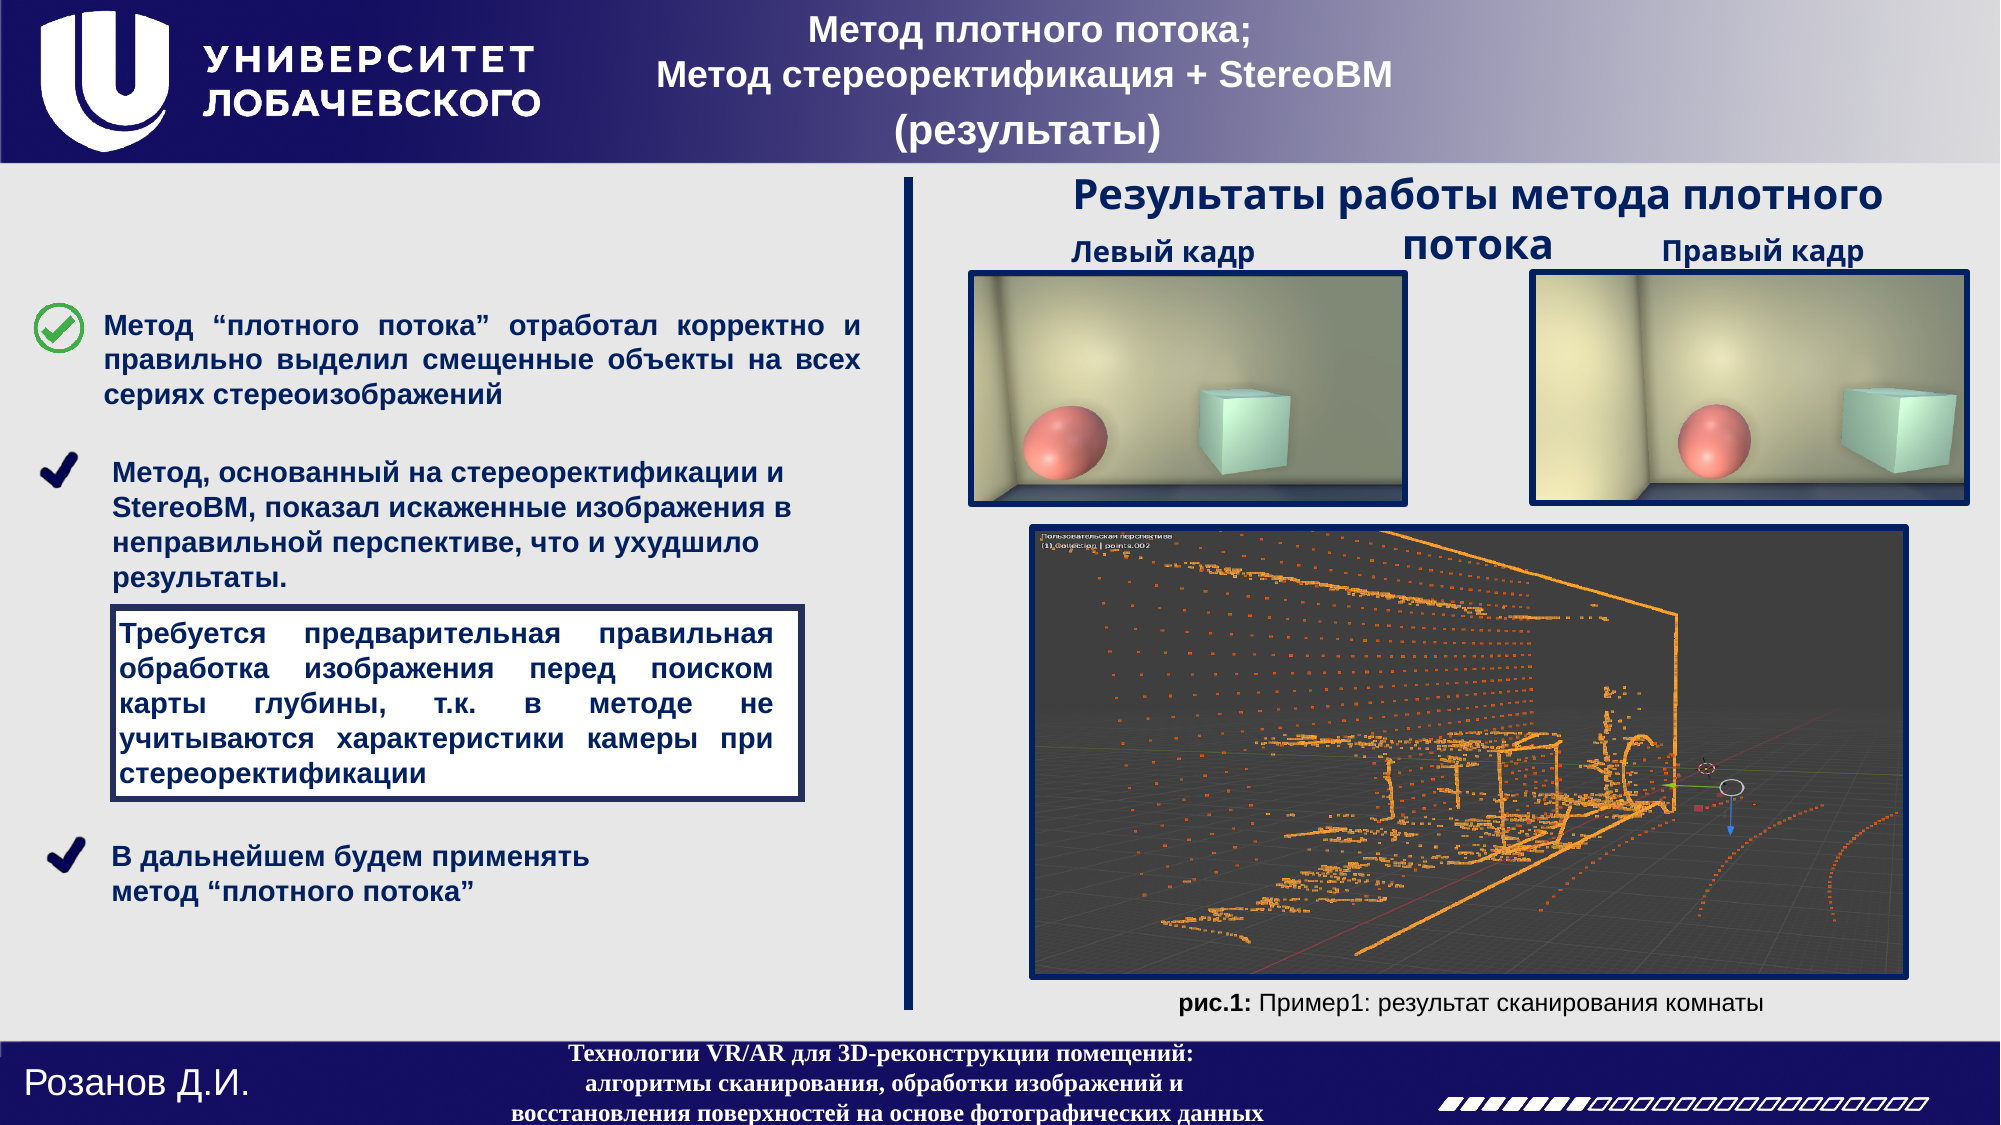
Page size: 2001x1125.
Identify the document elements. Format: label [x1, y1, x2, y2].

picture [41, 830, 97, 885]
picture [34, 445, 89, 500]
picture [1035, 530, 1903, 974]
picture [28, 288, 89, 367]
picture [1535, 275, 1965, 501]
picture [1438, 1096, 1931, 1111]
picture [973, 276, 1403, 502]
picture [7, 0, 574, 185]
text_box [0, 0, 2000, 1125]
